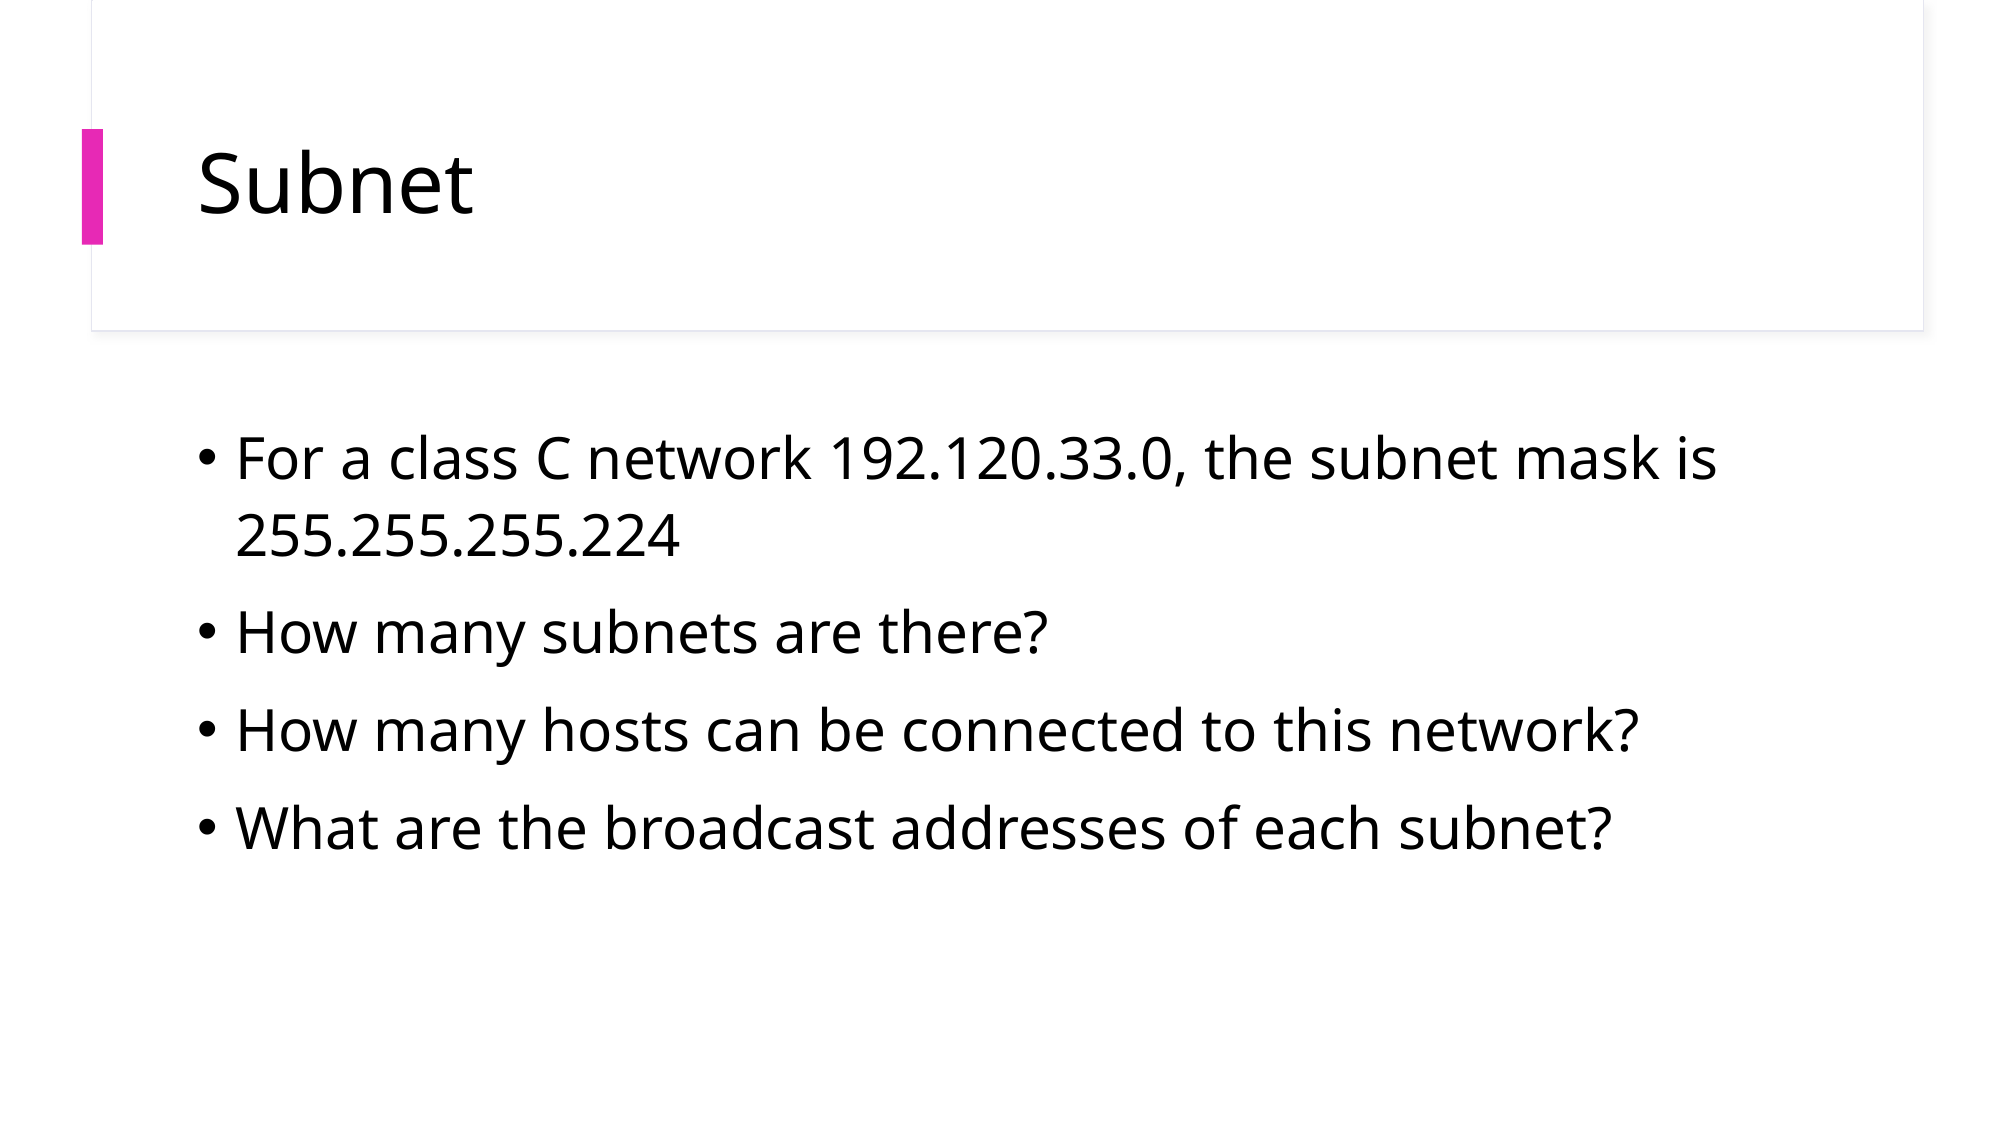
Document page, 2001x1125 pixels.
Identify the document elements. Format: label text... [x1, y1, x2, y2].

title Subnet [183, 90, 1851, 284]
list For a class C network 192.120.33.0, the subnet mask is 255.255.255.224 How many subnets are there? How many hosts can be connected to this network? What are the broadcast addresses of each subnet? [183, 406, 1851, 1013]
